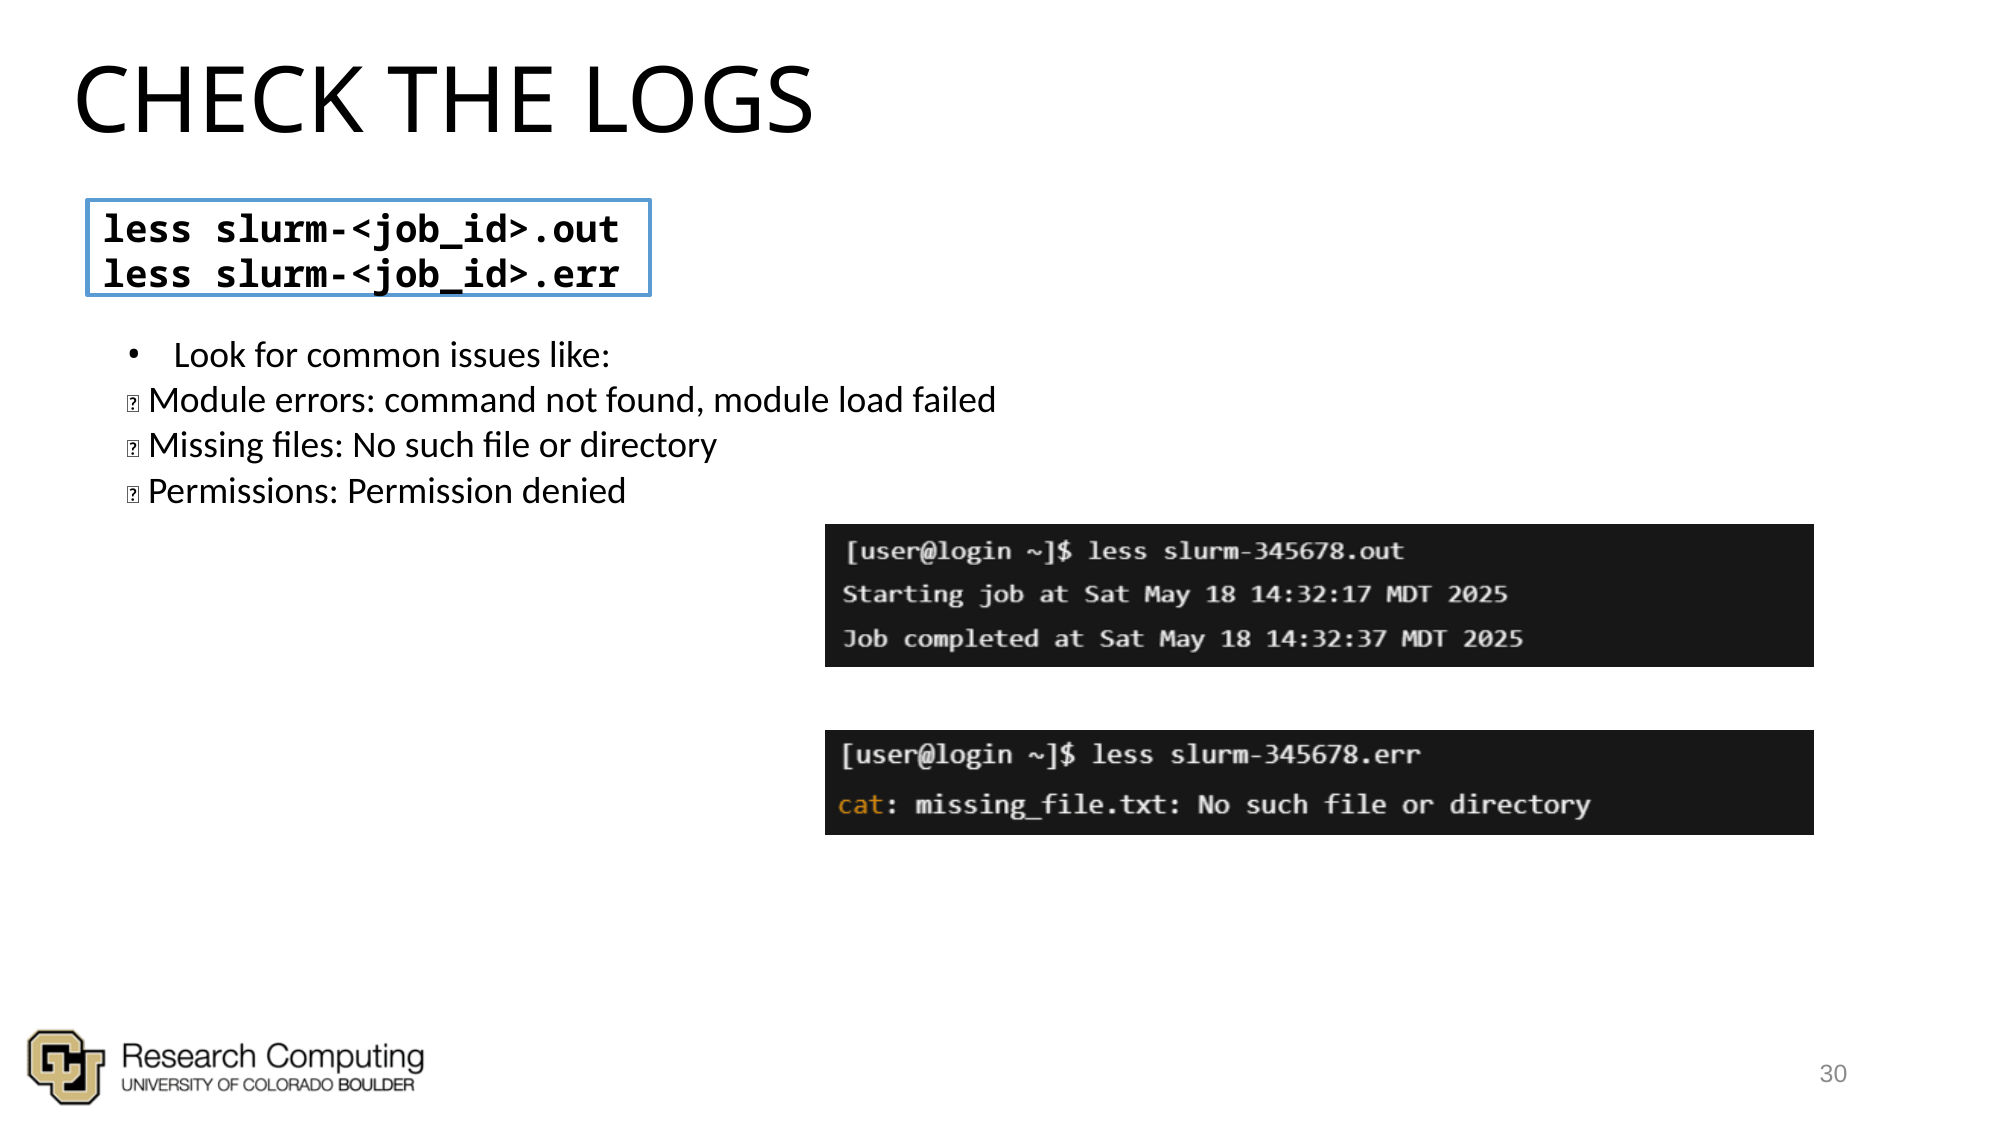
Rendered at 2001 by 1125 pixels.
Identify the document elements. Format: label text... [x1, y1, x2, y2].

picture [0, 1024, 775, 1121]
picture [824, 524, 1814, 667]
picture [824, 730, 1814, 836]
text_box less slurm-<job_id>.out less slurm-<job_id>.err [87, 199, 650, 296]
text_box Check The Logs [70, 38, 1796, 151]
slide_number 30 [1412, 1042, 1863, 1103]
text_box Look for common issues like: ❌ Module errors: command not found, module load failed ❌ Missing files: No such file or directory ❌ Permissions: Permission denied [75, 269, 1613, 511]
